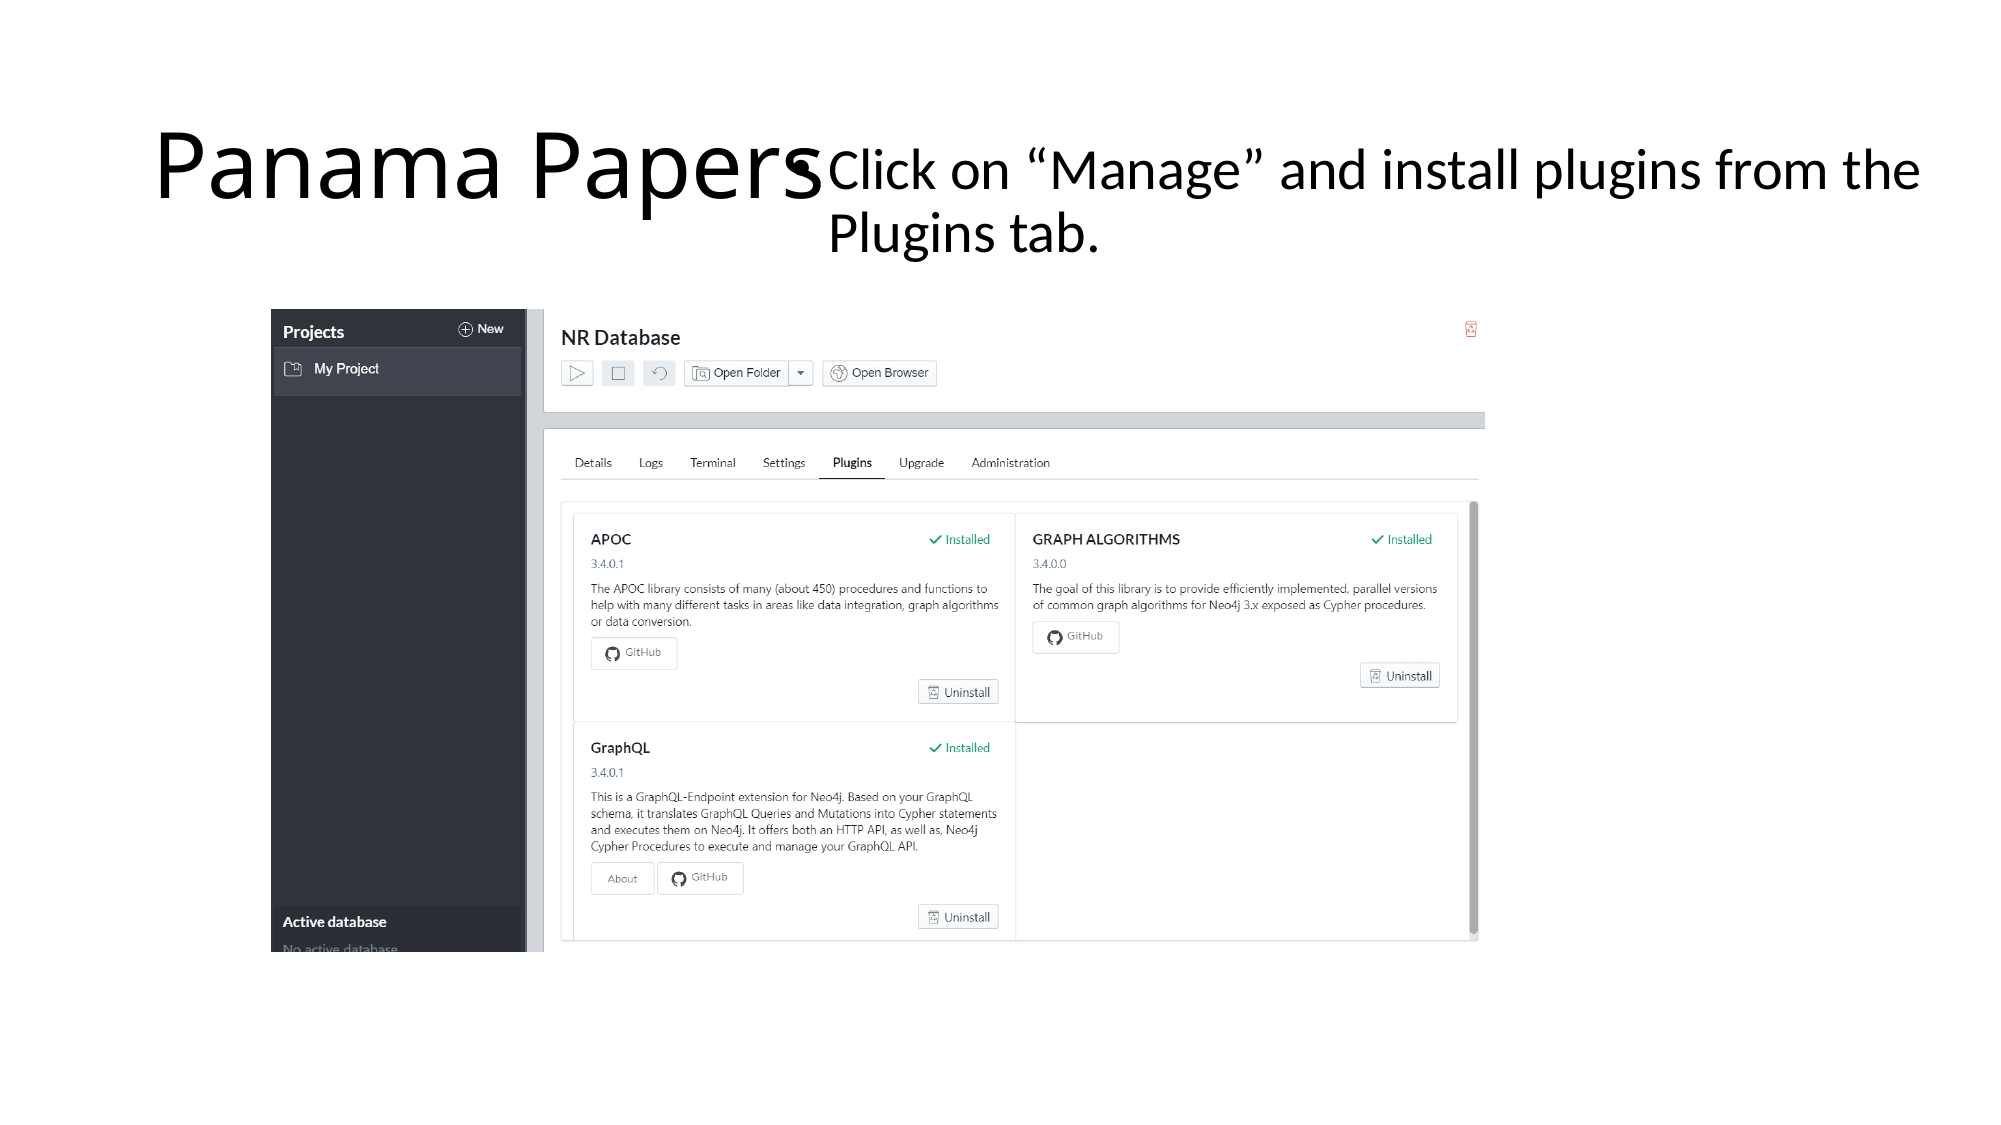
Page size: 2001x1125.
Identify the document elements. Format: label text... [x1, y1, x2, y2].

title Panama Papers [137, 59, 1863, 278]
list Click on “Manage” and install plugins from the Plugins tab. [775, 131, 1958, 301]
picture [271, 309, 1485, 952]
